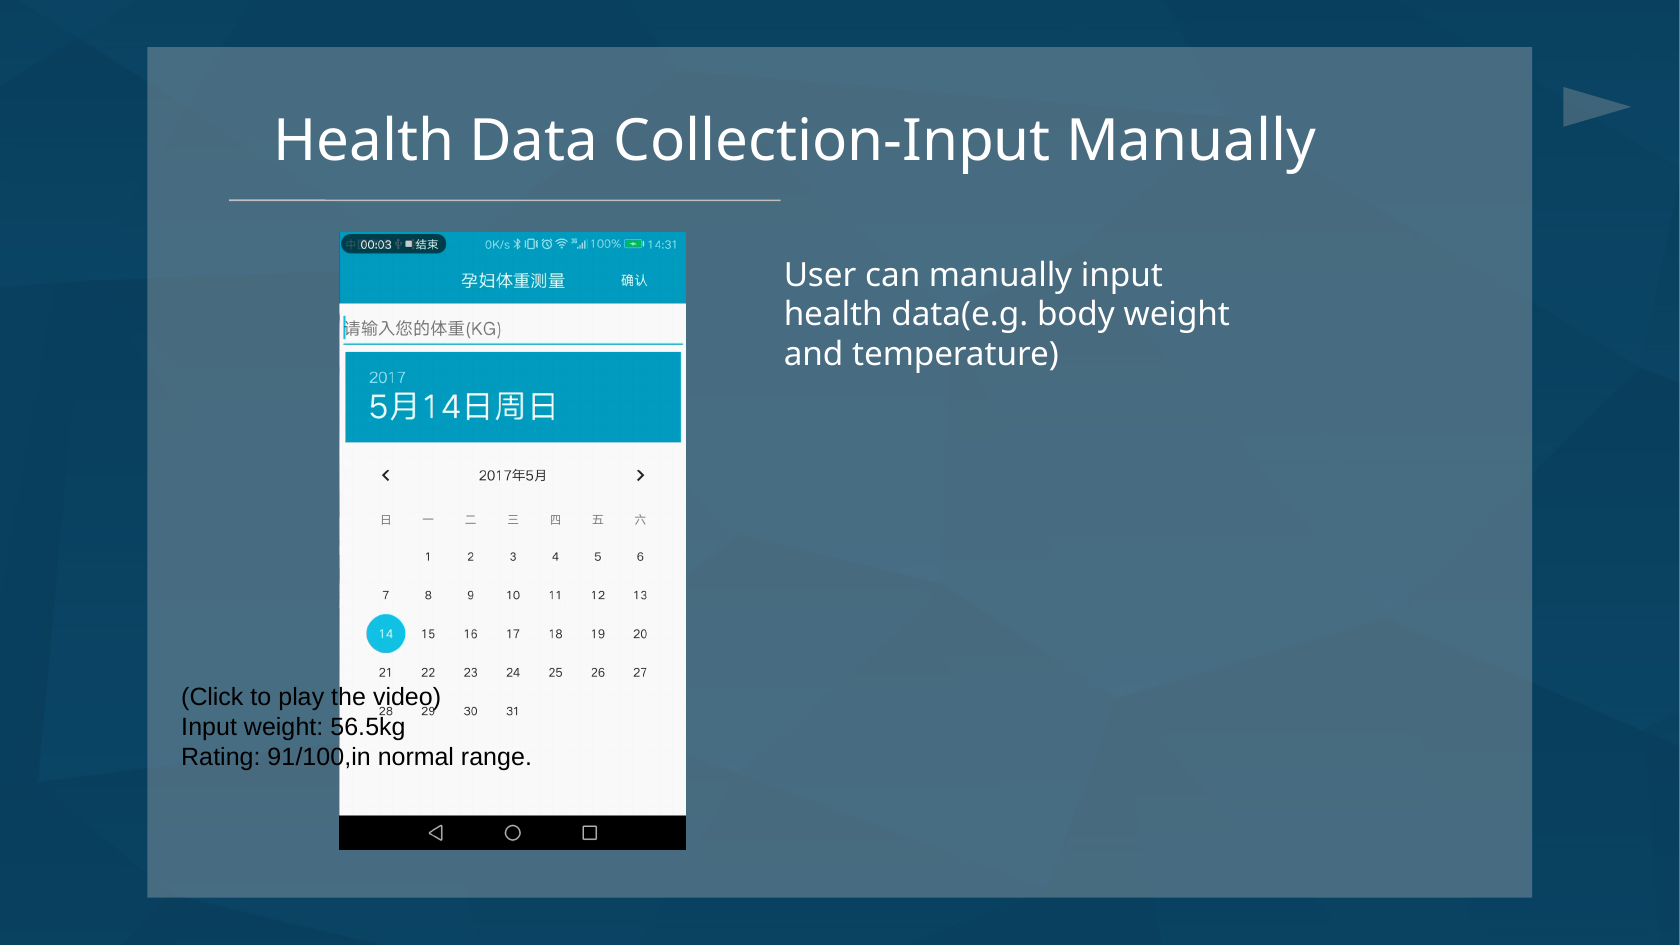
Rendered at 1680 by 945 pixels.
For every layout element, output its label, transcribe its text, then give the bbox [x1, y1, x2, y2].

text_box [147, 47, 1533, 898]
text_box User can manually input health data(e.g. body weight and temperature) [768, 245, 1248, 380]
text_box [1563, 86, 1632, 127]
text_box Health Data Collection-Input Manually [258, 94, 1331, 180]
text_box (Click to play the video) Input weight: 56.5kg Rating: 91/100,in normal range. [166, 673, 333, 778]
picture [0, 0, 1680, 945]
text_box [338, 231, 687, 851]
